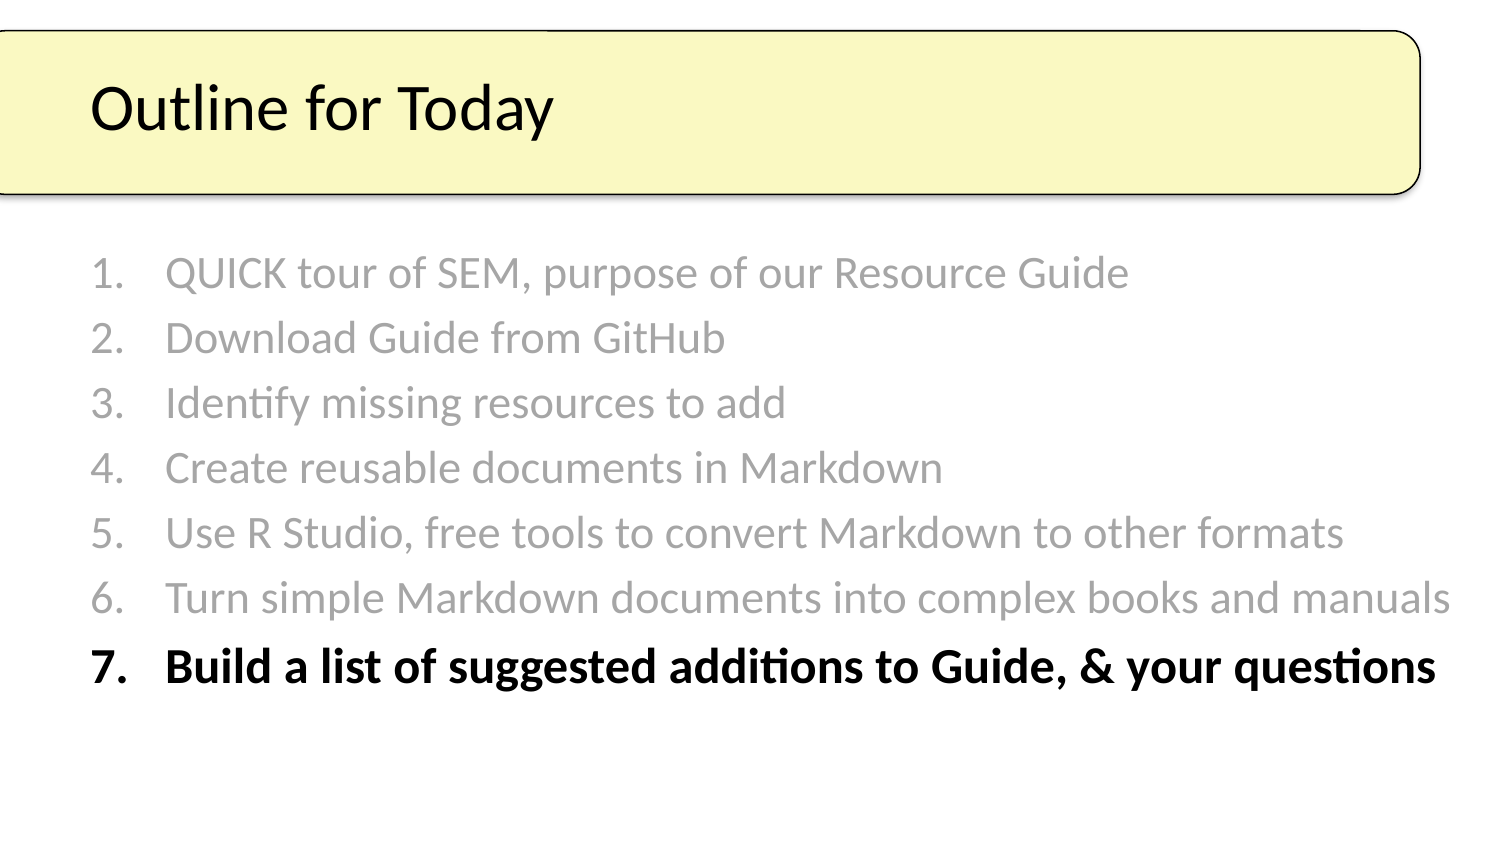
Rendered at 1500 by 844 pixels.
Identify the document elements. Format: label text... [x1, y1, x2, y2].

title Outline for Today [75, 33, 1421, 174]
list QUICK tour of SEM, purpose of our Resource Guide Download Guide from GitHub Identify missing resources to add Create reusable documents in Markdown Use R Studio, free tools to convert Markdown to other formats Turn simple Markdown documents into complex books and manuals Build a list of suggested additions to Guide, & your questions [75, 234, 1473, 811]
